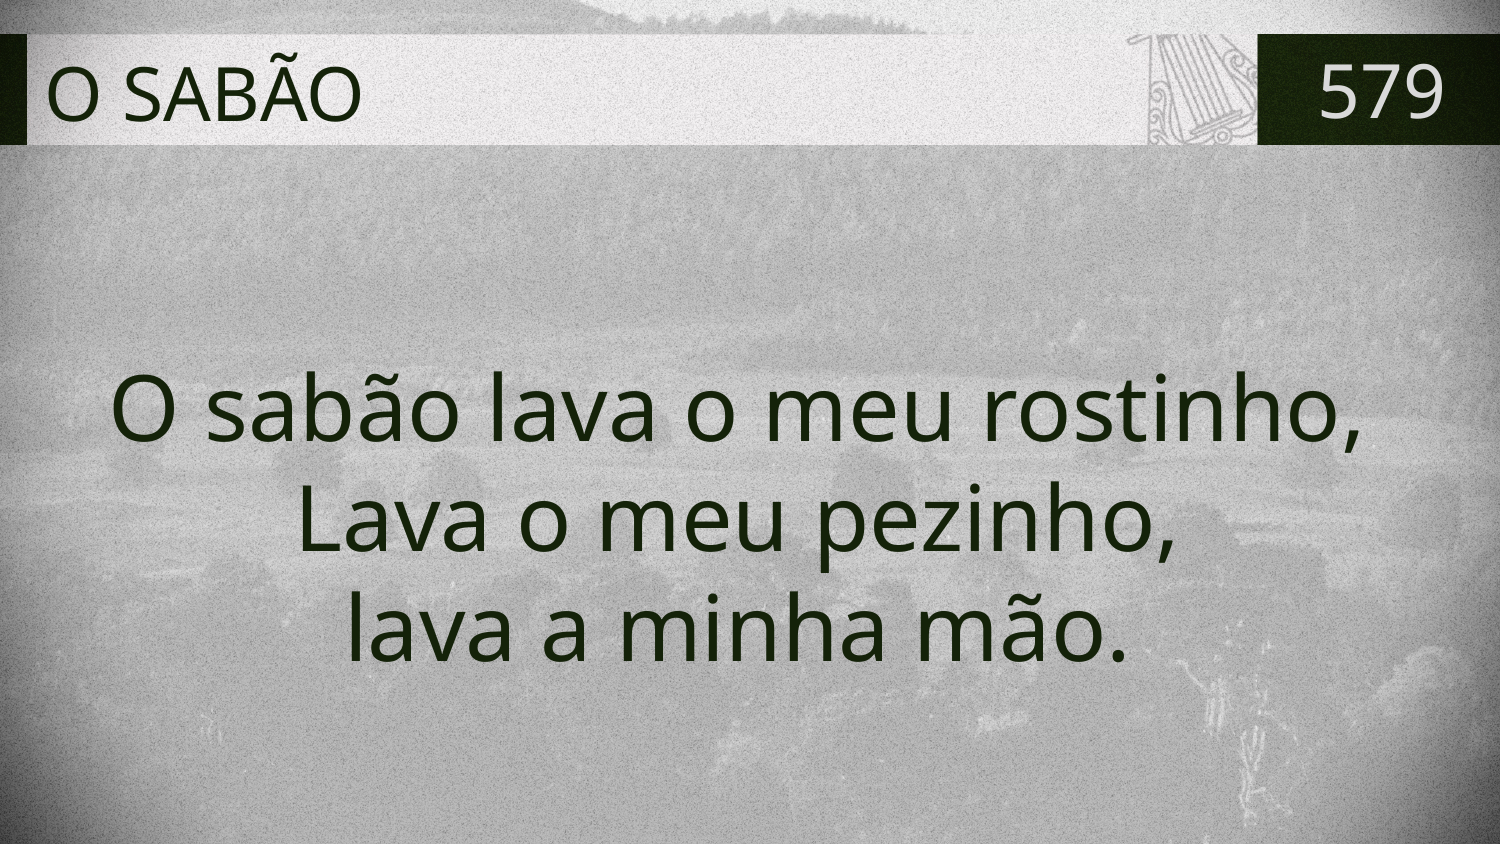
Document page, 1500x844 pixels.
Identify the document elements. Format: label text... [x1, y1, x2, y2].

title O SABÃO [29, 33, 1258, 151]
list 579 [1281, 36, 1483, 143]
picture [0, 0, 1500, 185]
list O sabão lava o meu rostinho, Lava o meu pezinho, lava a minha mão. [0, 185, 1500, 844]
